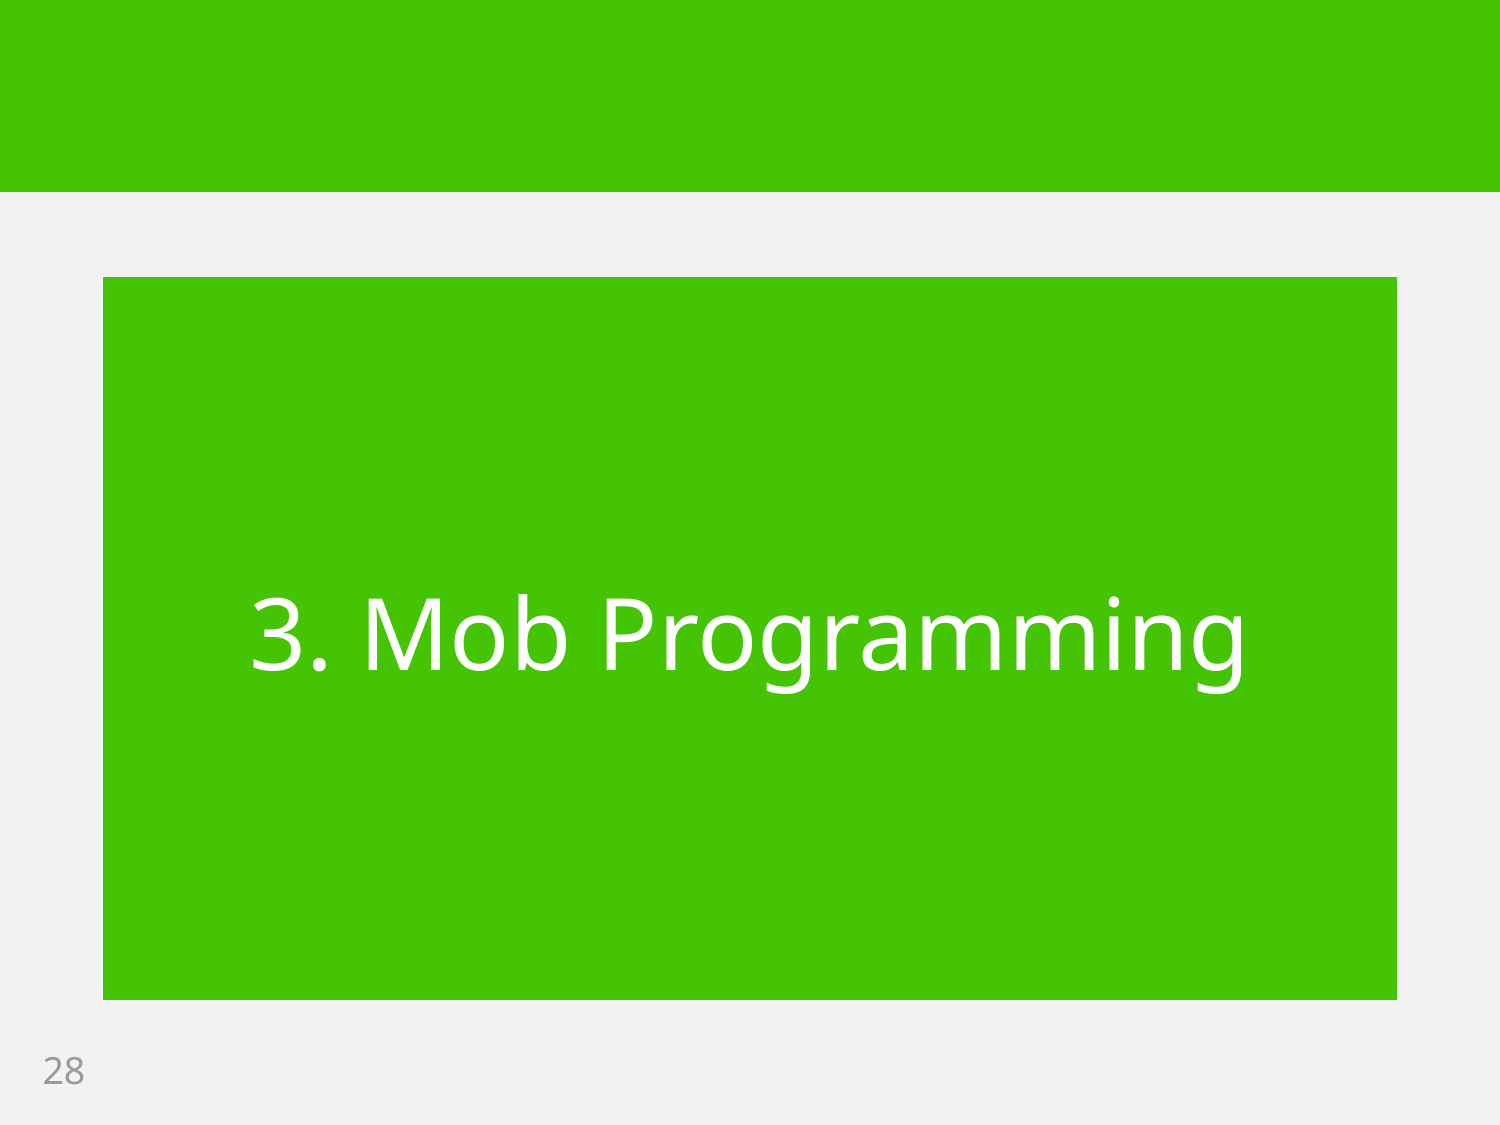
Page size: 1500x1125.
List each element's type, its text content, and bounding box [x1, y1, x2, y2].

slide_number 28 [27, 1042, 146, 1102]
list 3. Mob Programming [103, 277, 1397, 1000]
